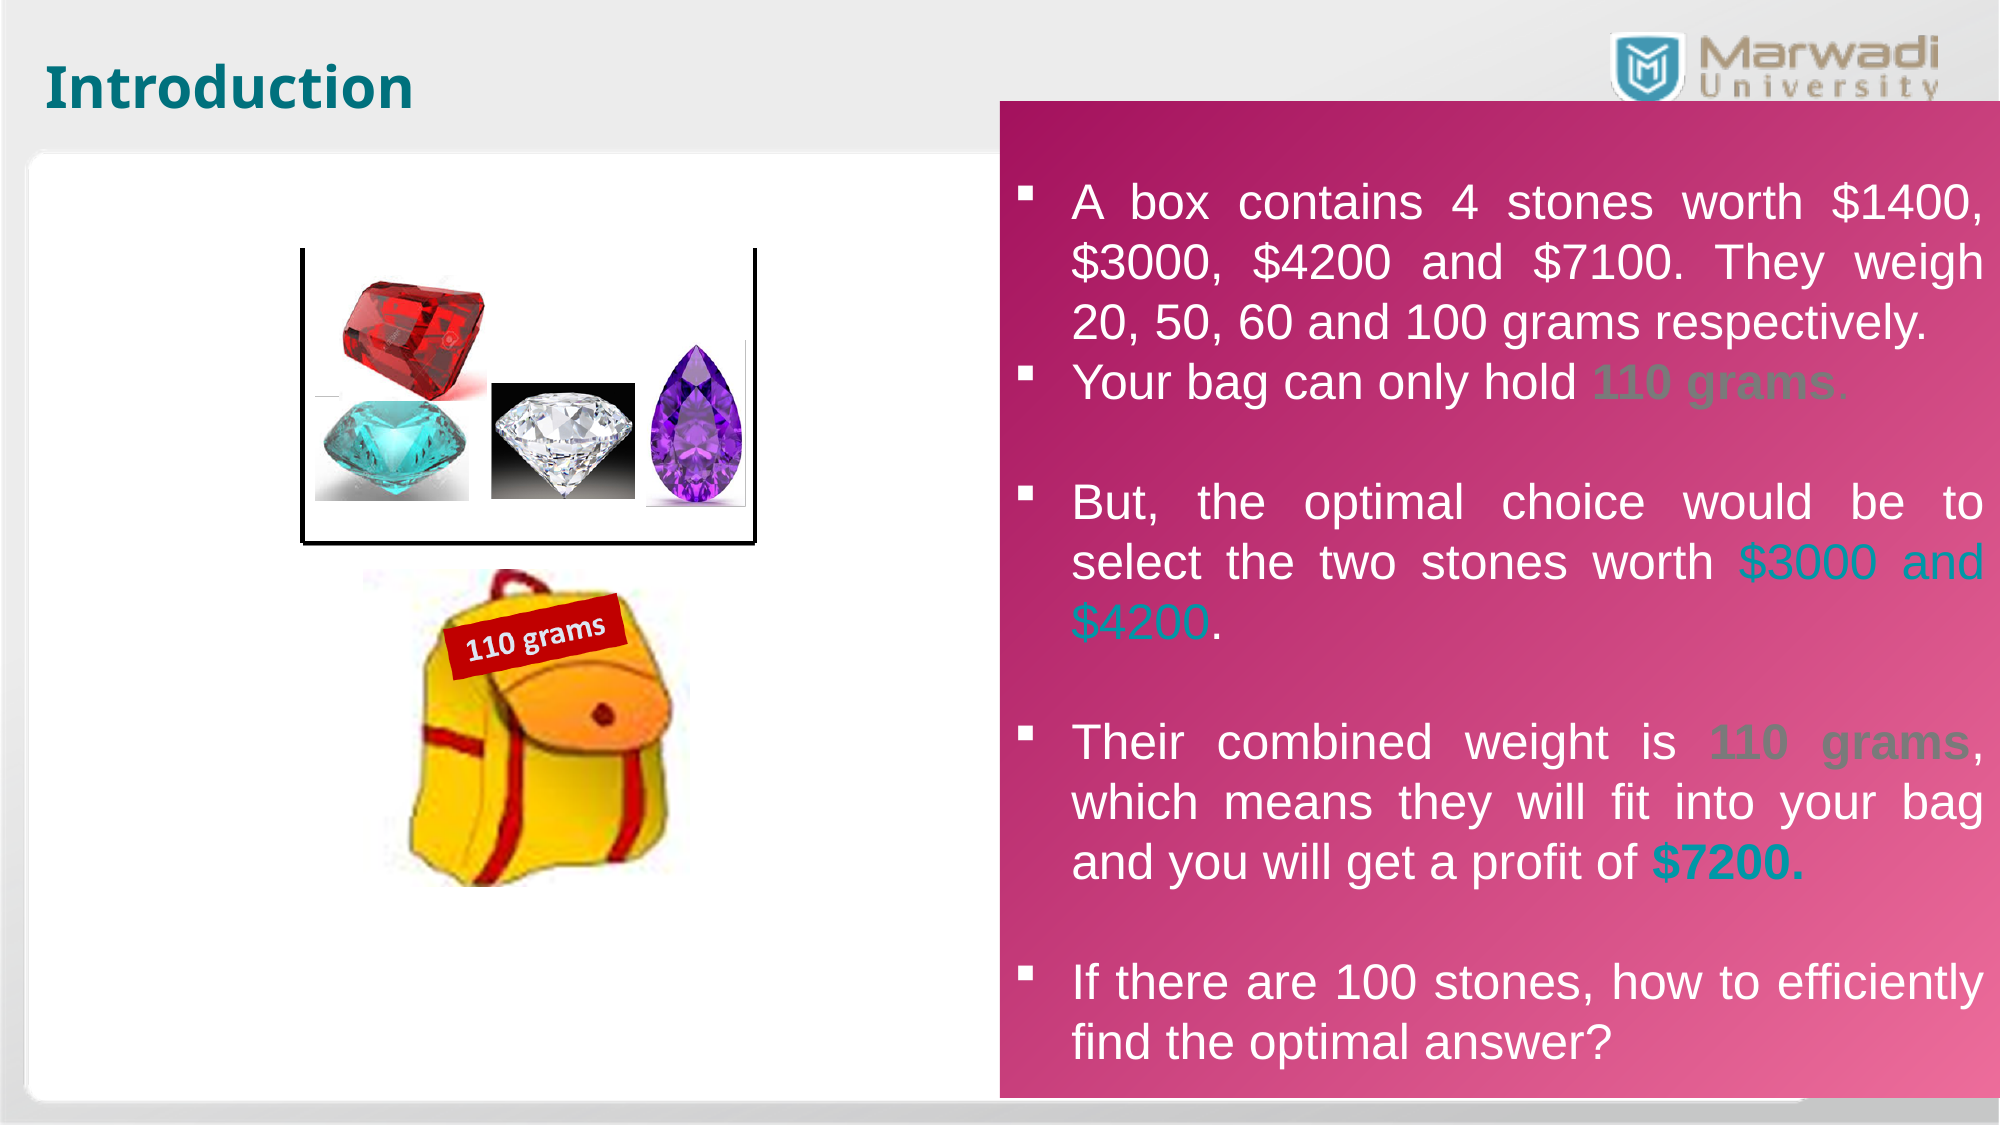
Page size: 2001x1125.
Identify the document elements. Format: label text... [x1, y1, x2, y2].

text_box Introduction [0, 8, 1000, 128]
picture [0, 128, 1999, 1125]
picture [0, 0, 1999, 101]
text_box A box contains 4 stones worth $1400, $3000, $4200 and $7100. They weigh 20, 50, 60 and 100 grams respectively. Your bag can only hold 110 grams. But, the optimal choice would be to select the two stones worth $3000 and $4200. Their combined weight is 110 grams, which means they will fit into your bag and you will get a profit of $7200. If there are 100 stones, how to efficiently find the optimal answer? [999, 101, 2000, 1098]
